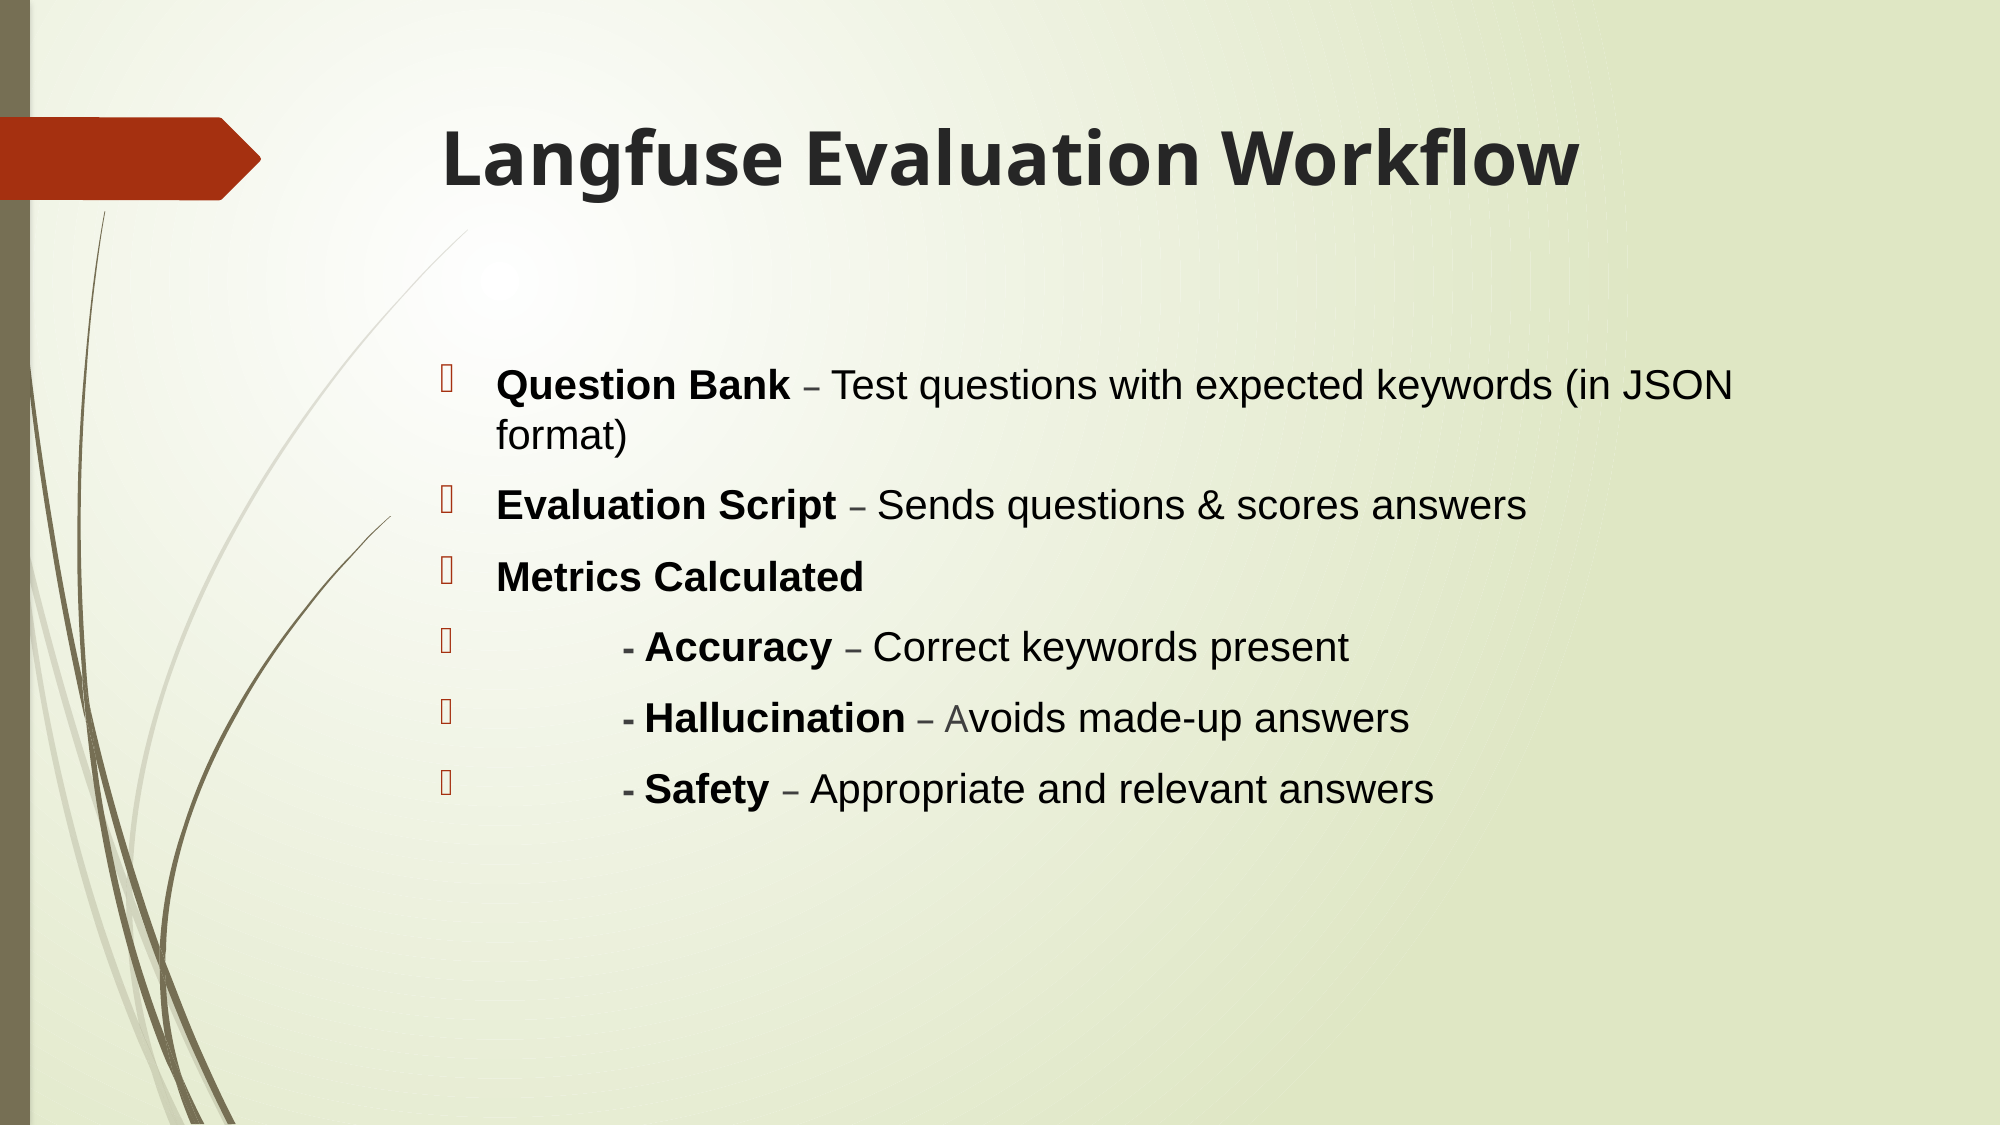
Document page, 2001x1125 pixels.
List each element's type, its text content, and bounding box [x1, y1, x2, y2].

title Langfuse Evaluation Workflow [425, 102, 1888, 313]
list Question Bank – Test questions with expected keywords (in JSON format) Evaluation Script – Sends questions & scores answers Metrics Calculated - Accuracy – Correct keywords present - Hallucination – Avoids made‑up answers - Safety – Appropriate and relevant answers [424, 350, 1888, 970]
